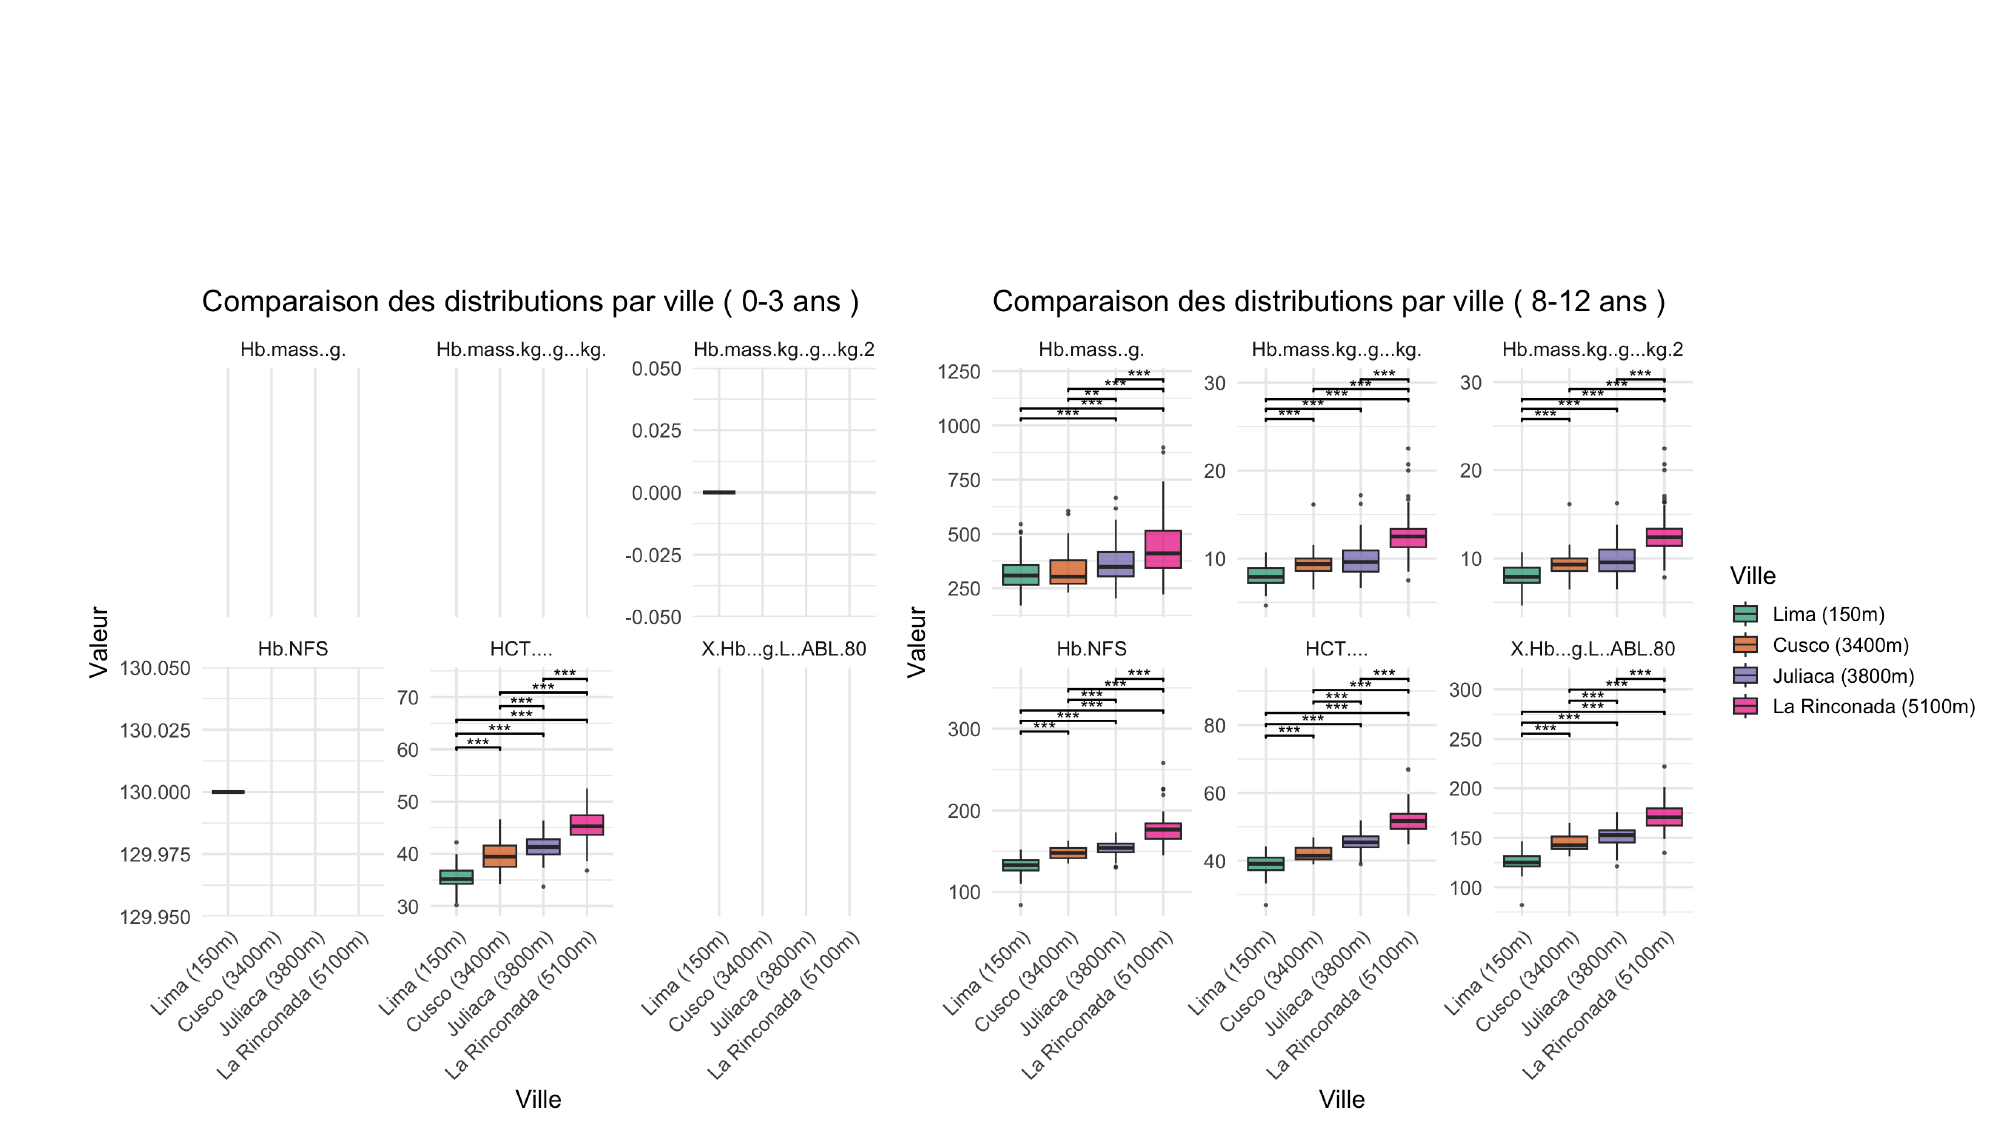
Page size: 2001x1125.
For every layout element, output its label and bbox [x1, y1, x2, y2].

picture [76, 276, 2000, 1125]
